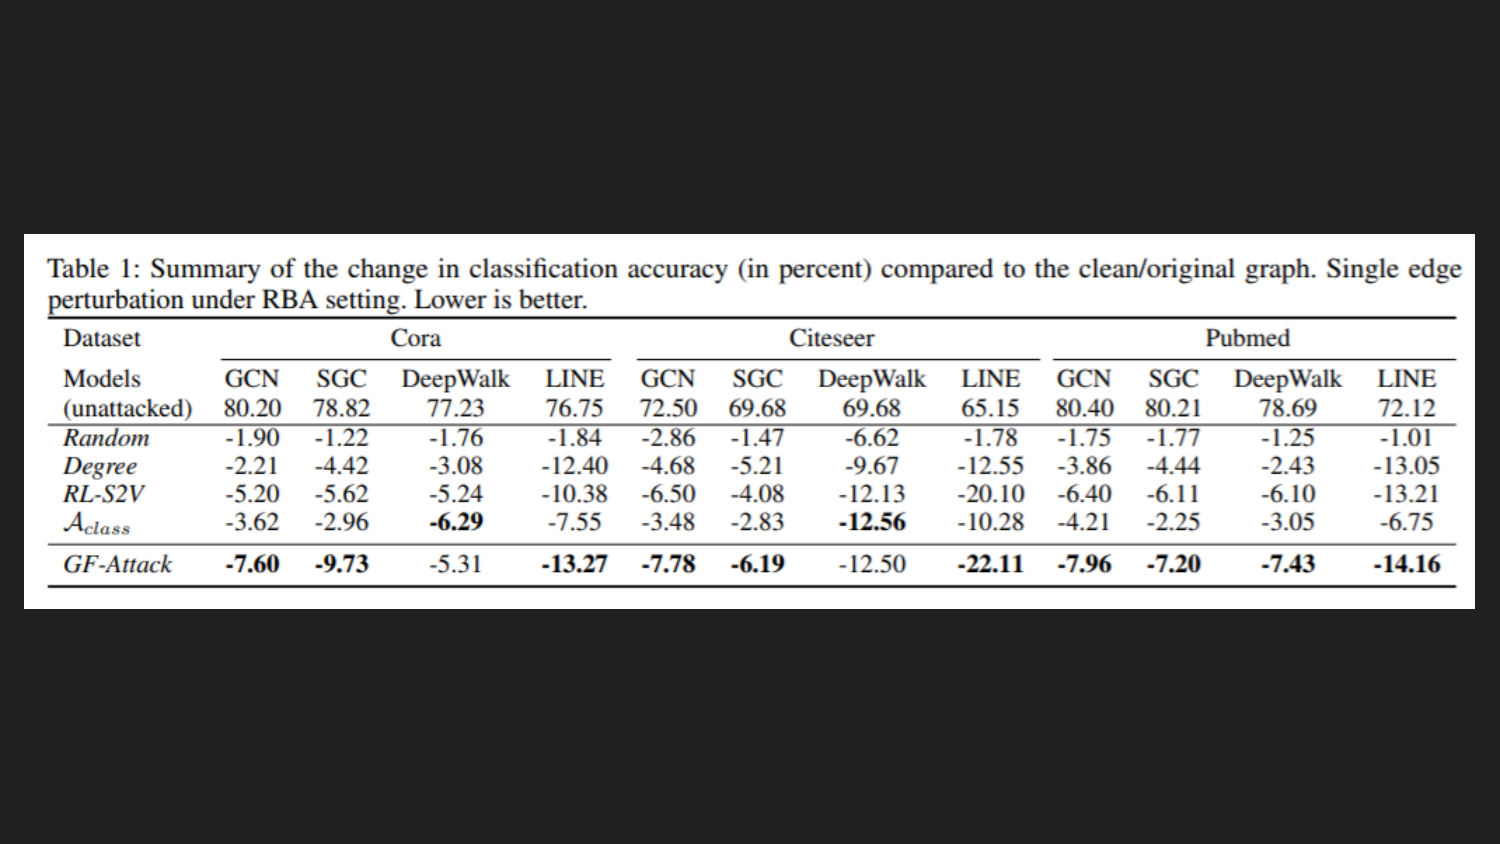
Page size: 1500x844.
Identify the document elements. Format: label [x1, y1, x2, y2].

picture [24, 234, 1476, 610]
